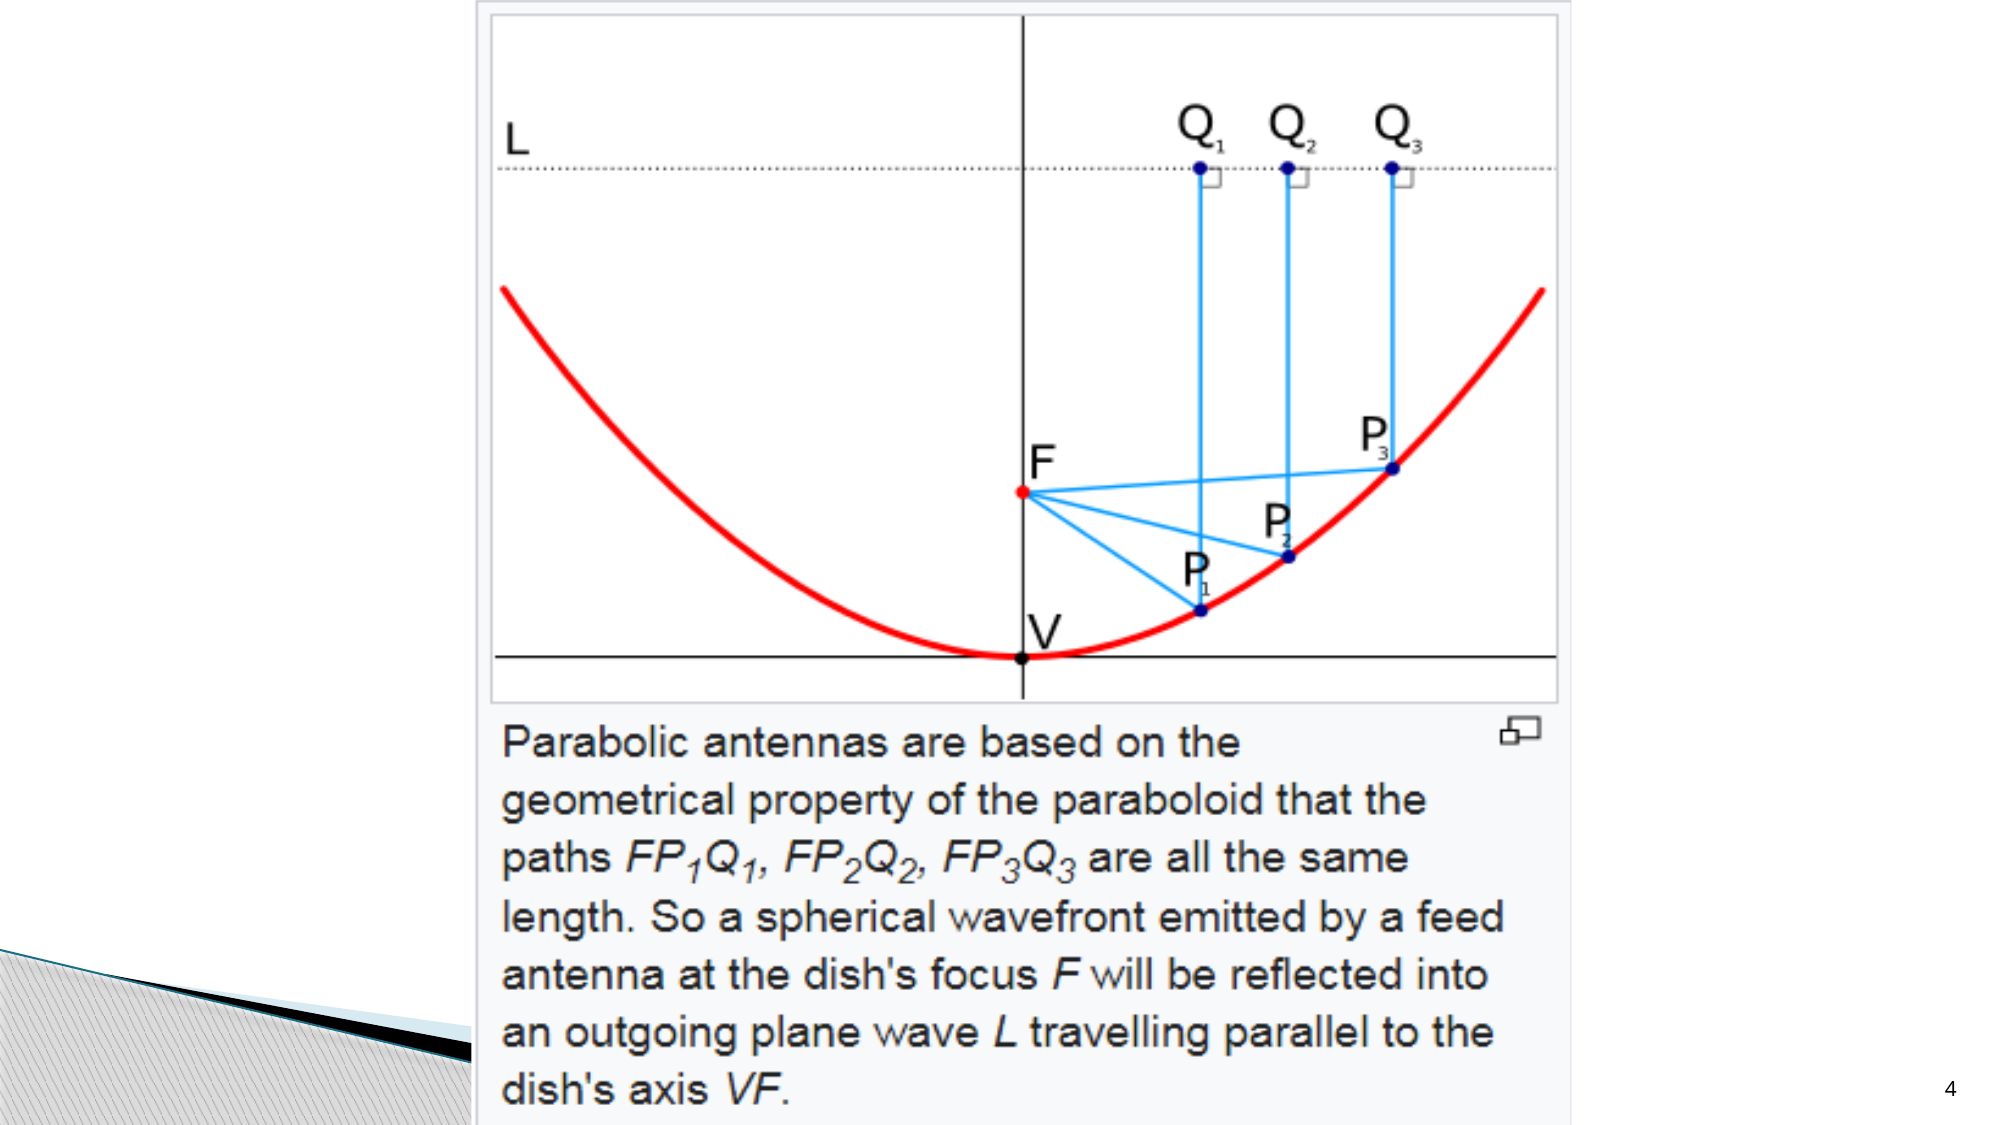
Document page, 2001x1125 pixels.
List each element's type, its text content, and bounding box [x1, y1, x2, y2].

picture [471, 0, 1572, 1125]
slide_number 4 [1891, 1051, 1972, 1112]
